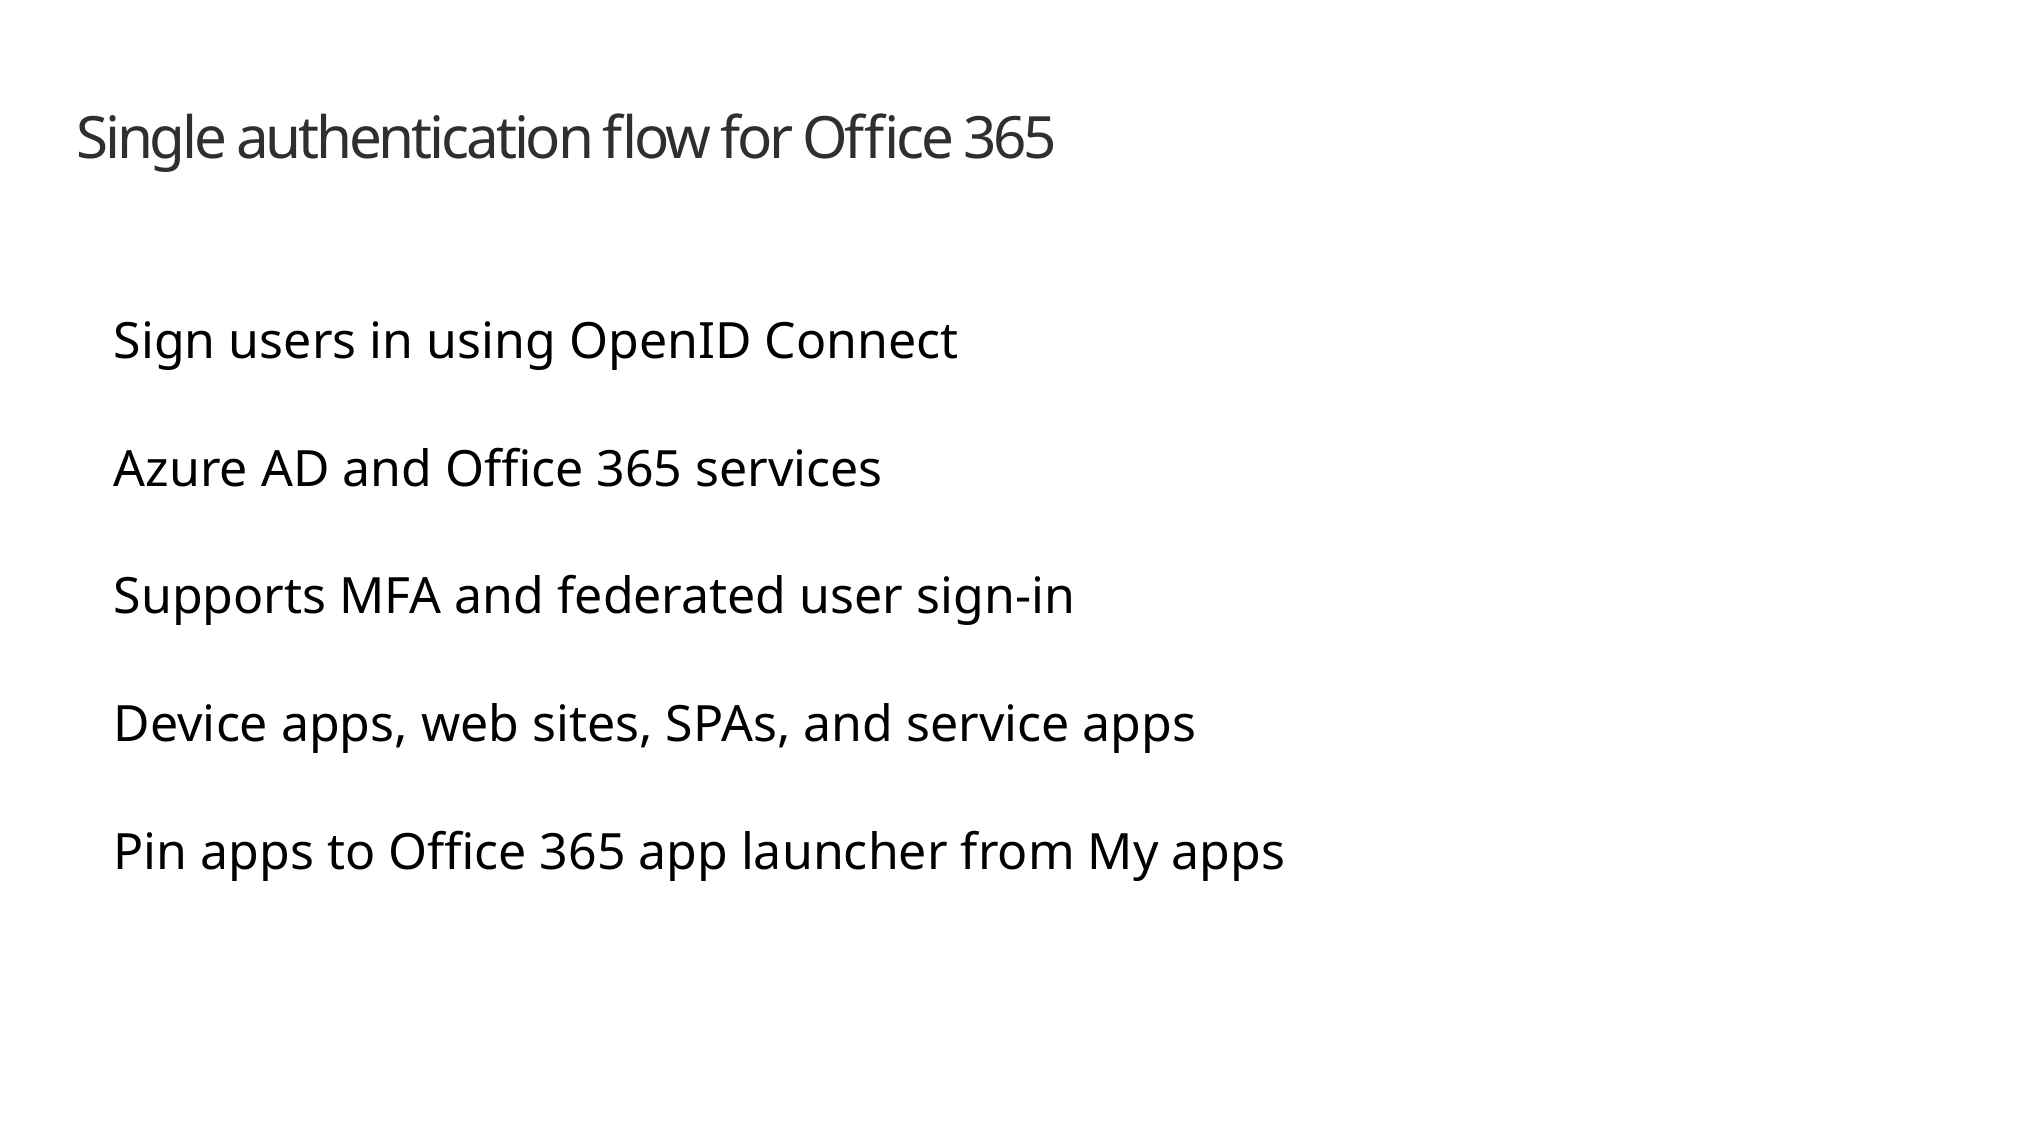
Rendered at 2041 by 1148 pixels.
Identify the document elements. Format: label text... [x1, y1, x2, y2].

title Single authentication flow for Office 365 [76, 103, 1969, 172]
list Sign users in using OpenID Connect Azure AD and Office 365 services Supports MFA and federated user sign-in Device apps, web sites, SPAs, and service apps Pin apps to Office 365 app launcher from My apps [76, 314, 1969, 903]
